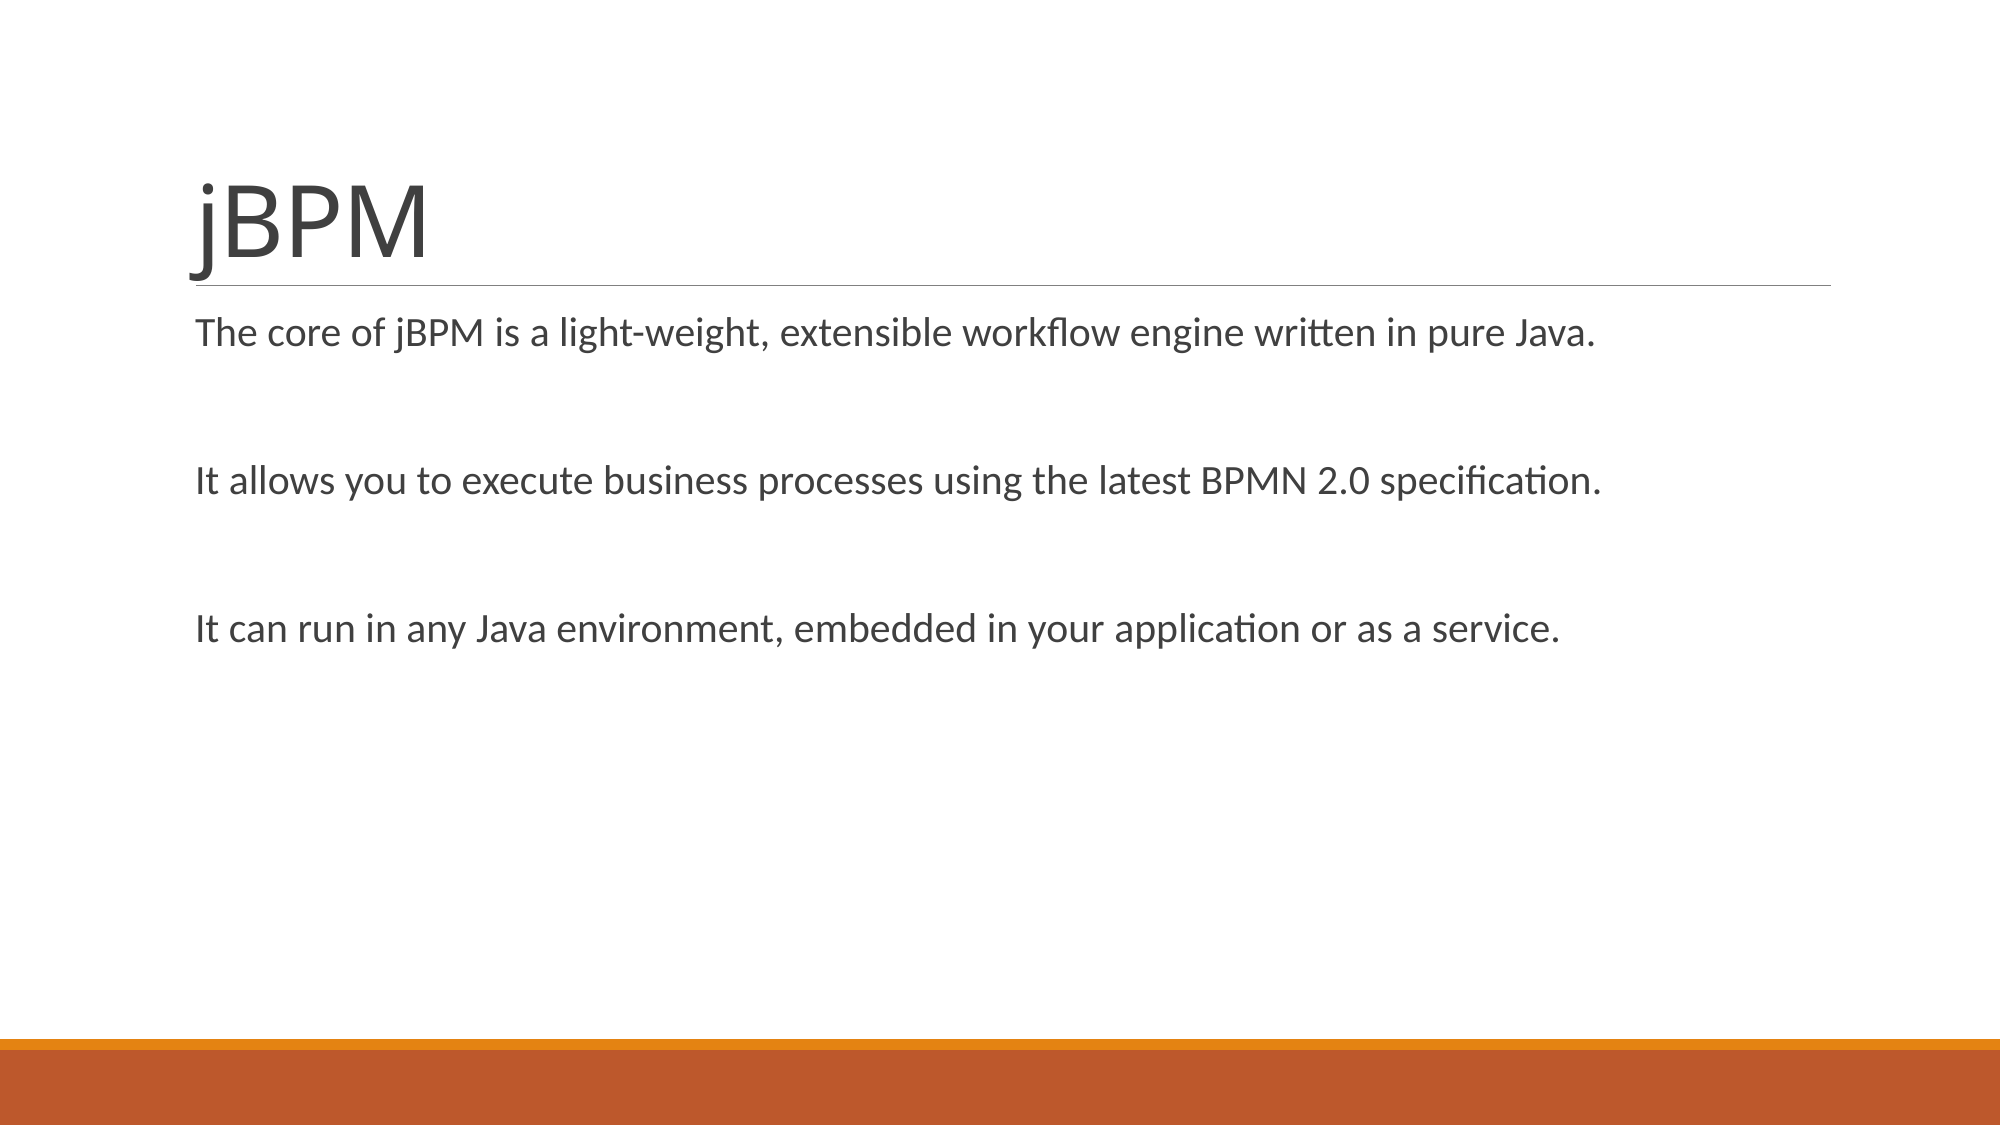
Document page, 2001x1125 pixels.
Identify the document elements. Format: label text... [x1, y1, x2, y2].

list The core of jBPM is a light-weight, extensible workflow engine written in pure Java. It allows you to execute business processes using the latest BPMN 2.0 specification. It can run in any Java environment, embedded in your application or as a service. [180, 302, 1830, 963]
title jBPM [180, 47, 1830, 285]
